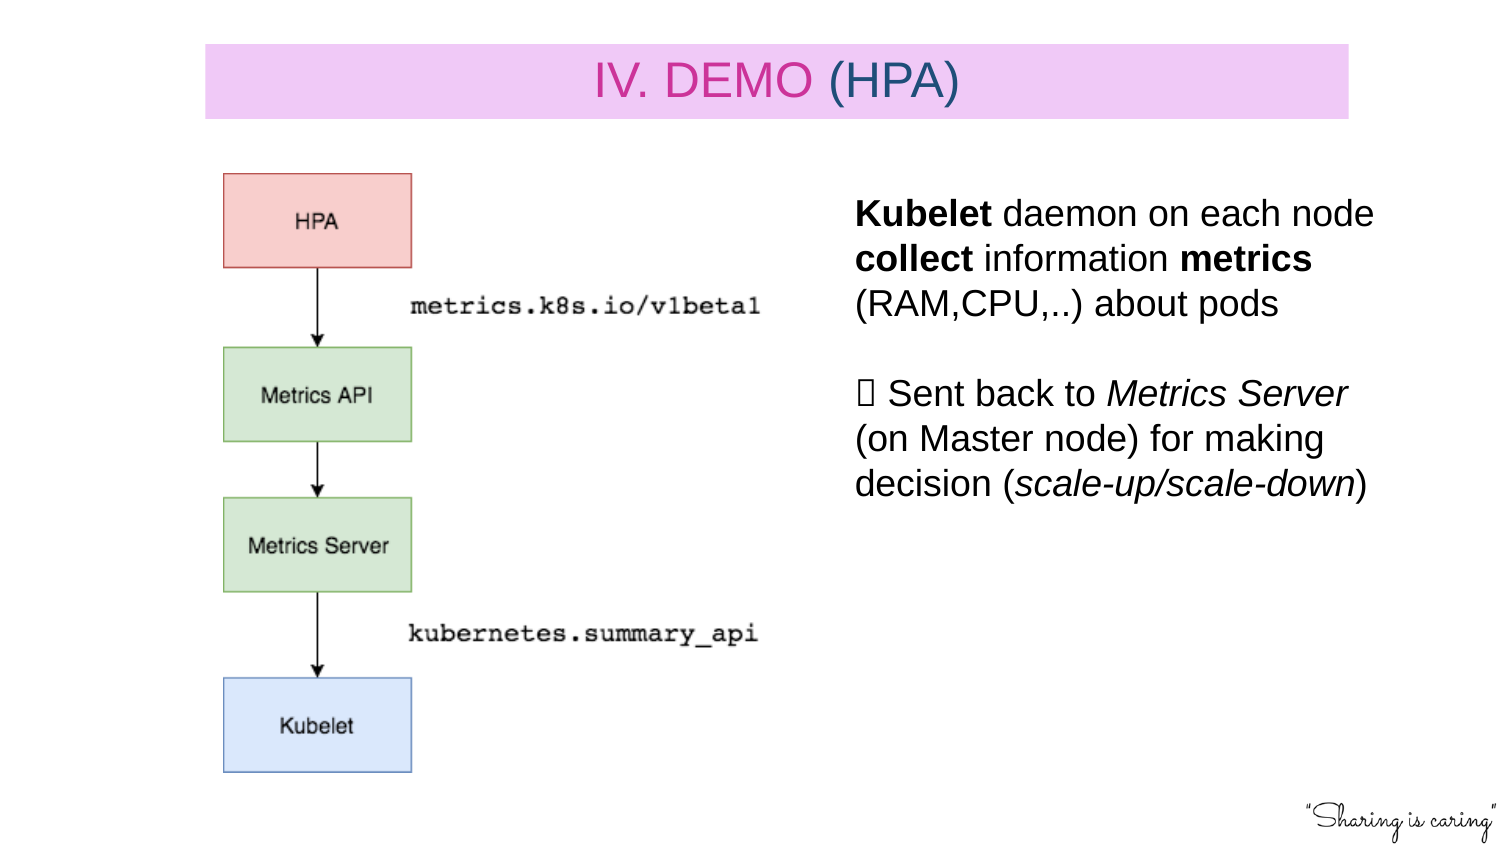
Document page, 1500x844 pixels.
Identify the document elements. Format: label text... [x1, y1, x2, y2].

picture [223, 173, 763, 773]
text_box Kubelet daemon on each node collect information metrics (RAM,CPU,..) about pods  Sent back to Metrics Server (on Master node) for making decision (scale-up/scale-down) [840, 181, 1402, 512]
picture [1302, 797, 1500, 844]
text_box IV. DEMO (HPA) [205, 44, 1349, 119]
